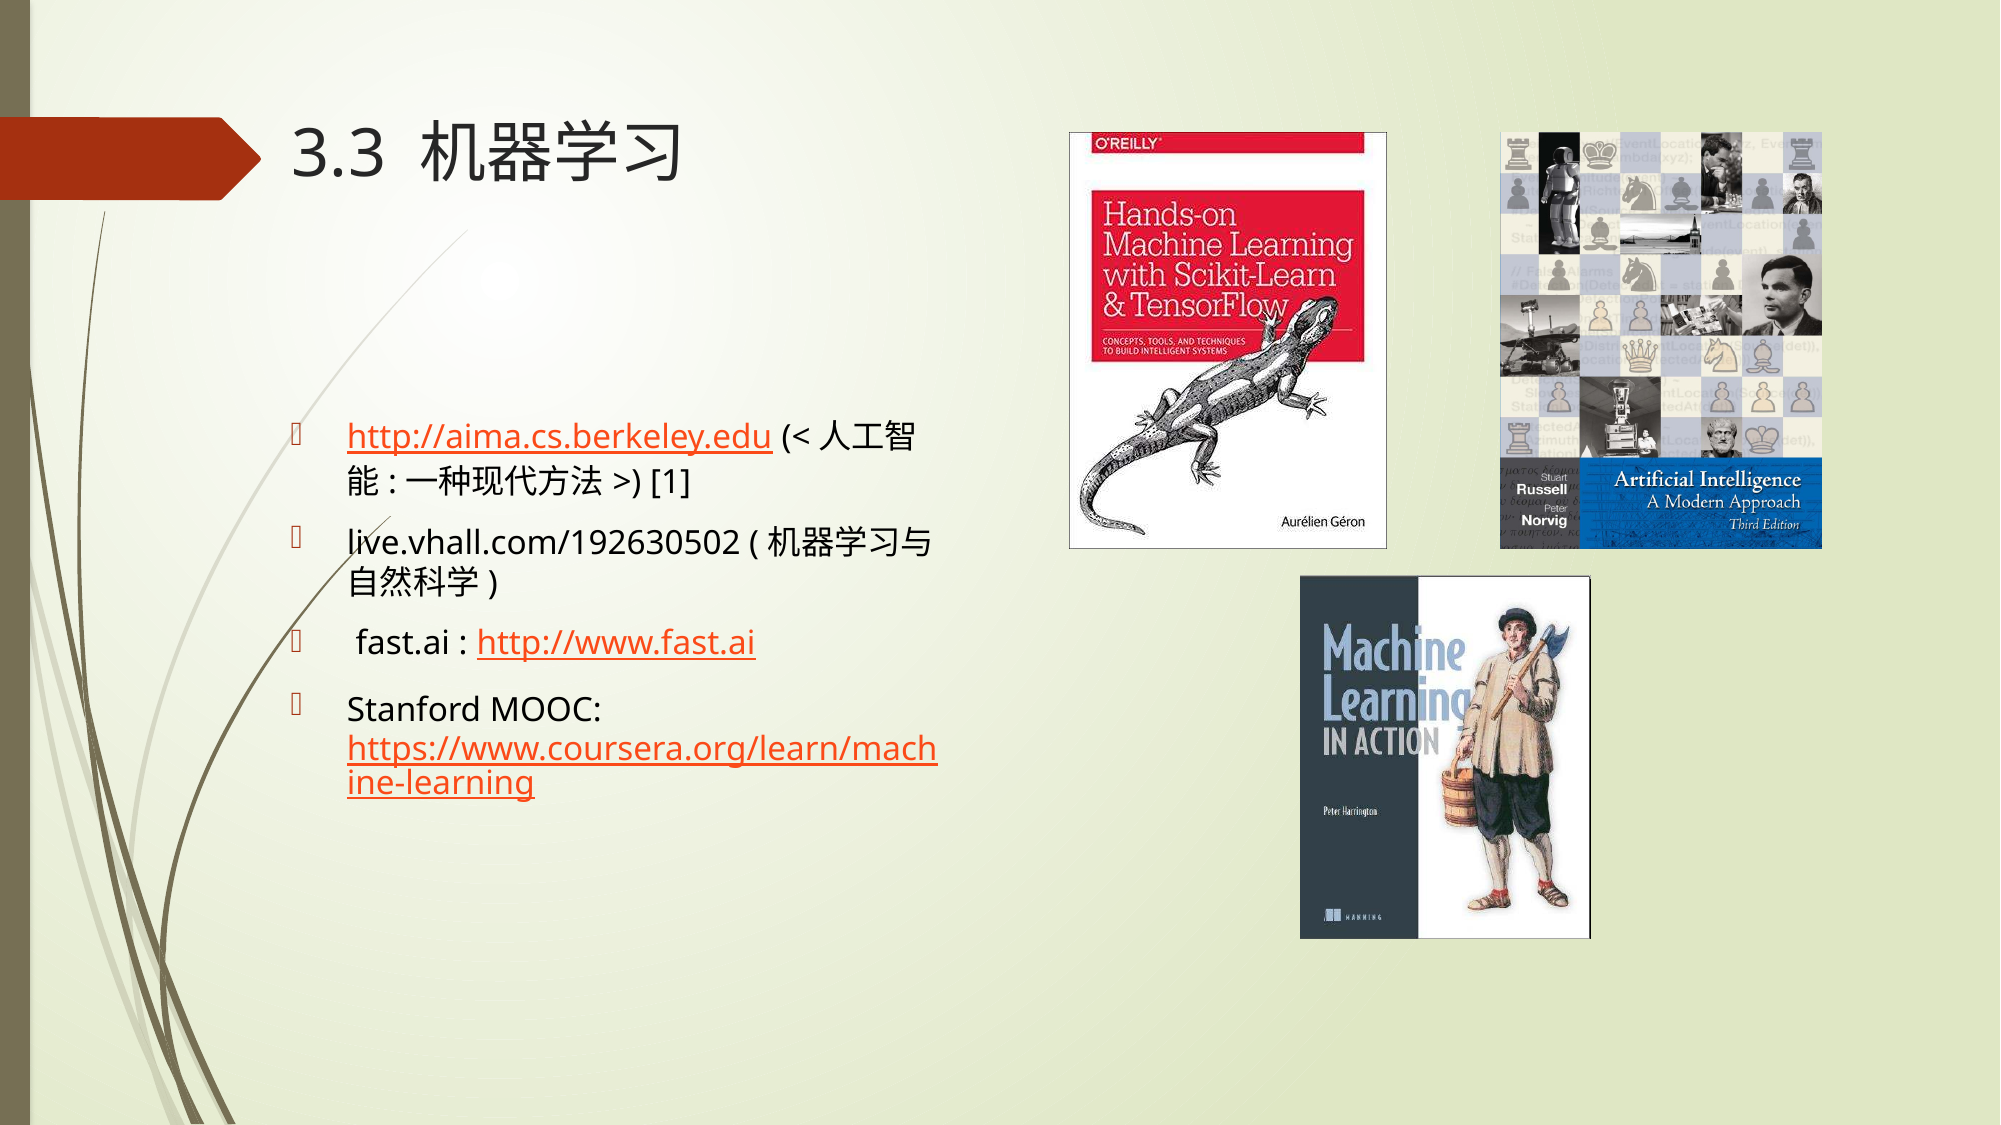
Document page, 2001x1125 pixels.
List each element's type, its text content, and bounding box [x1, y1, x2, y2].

picture [1500, 132, 1823, 549]
picture [1300, 575, 1591, 940]
list http://aima.cs.berkeley.edu (<人工智能:一种现代方法>) [1] live.vhall.com/192630502 (机器学习与自然科学) fast.ai : http://www.fast.ai Stanford MOOC: https://www.coursera.org/learn/machine-learning [275, 347, 955, 967]
title 3.3 机器学习 [276, 102, 956, 313]
picture [1069, 132, 1387, 549]
